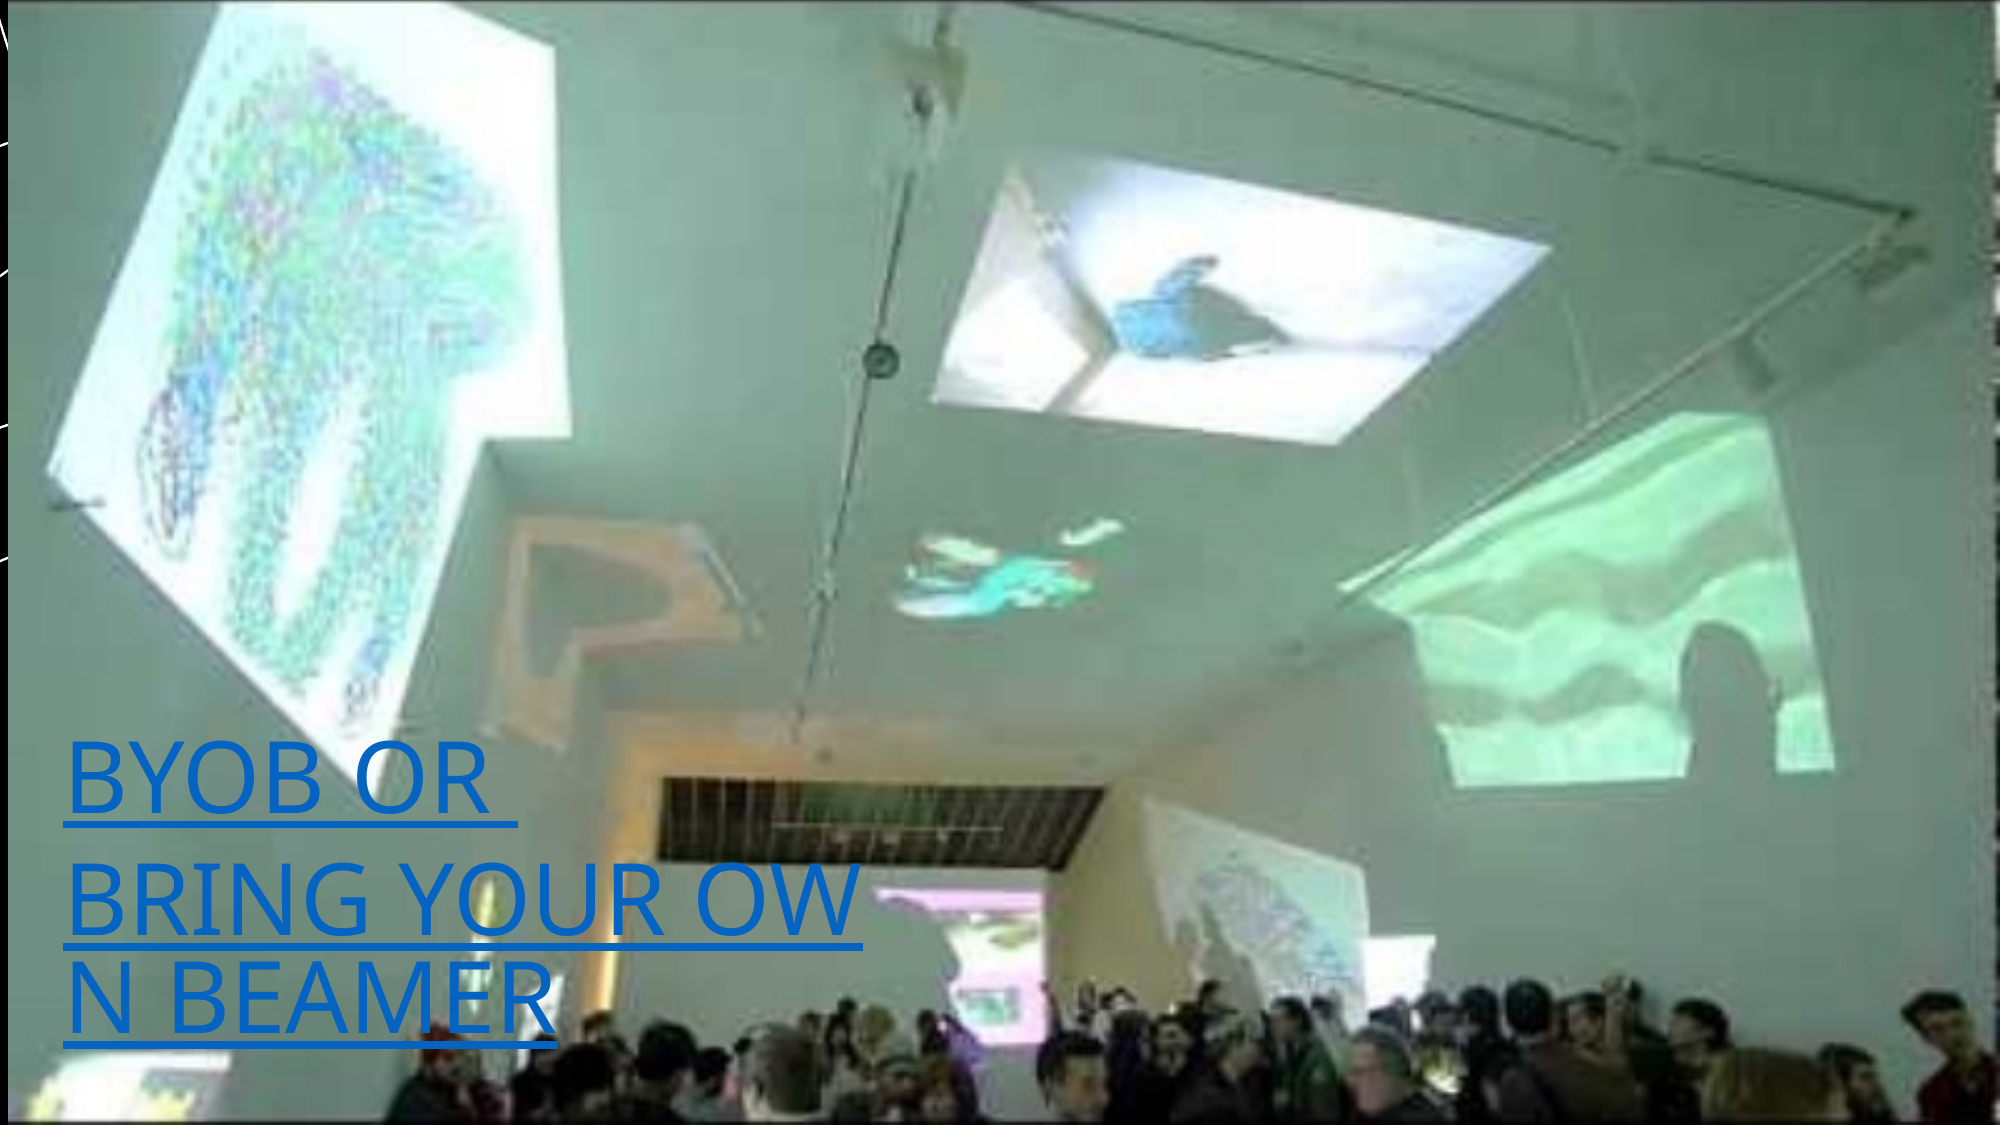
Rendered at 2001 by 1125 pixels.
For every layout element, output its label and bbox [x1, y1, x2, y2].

text_box [7, 0, 2000, 1125]
picture [0, 0, 7, 620]
